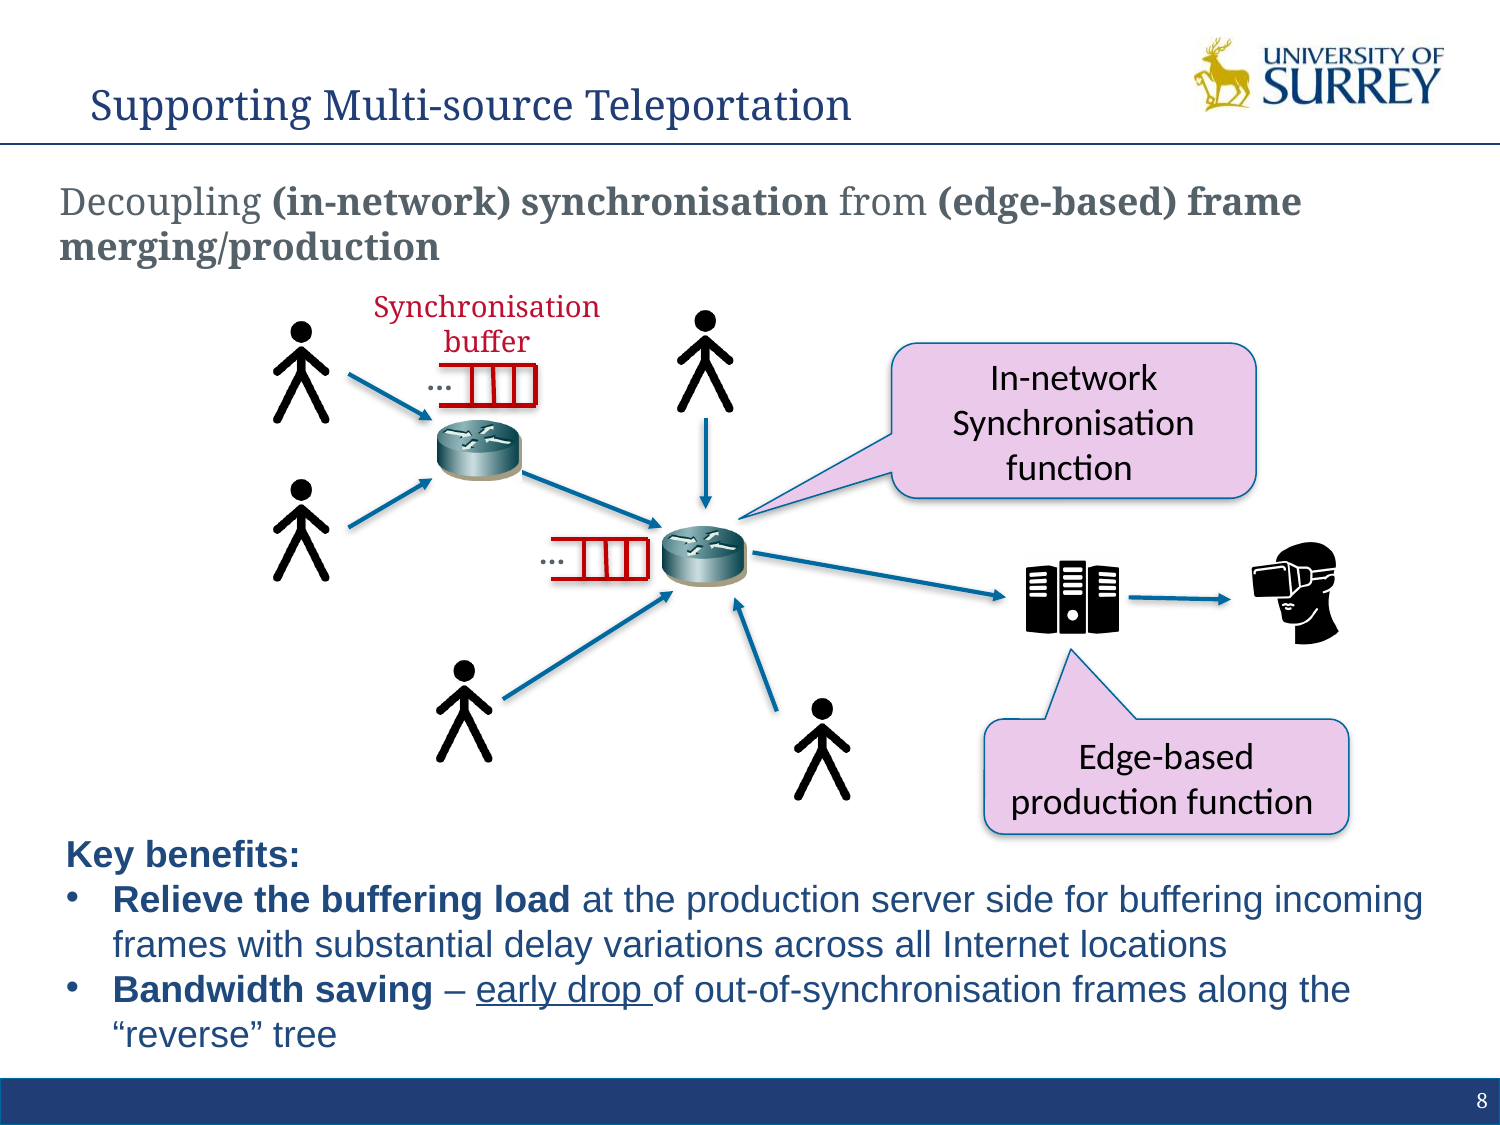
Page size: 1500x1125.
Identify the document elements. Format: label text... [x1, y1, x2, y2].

text_box … [426, 366, 434, 374]
text_box Key benefits: Relieve the buffering load at the production server side for buffering incoming frames with substantial delay variations across all Internet locations Bandwidth saving – early drop of out-of-synchronisation frames along the “reverse” tree [51, 822, 1453, 1062]
picture [394, 641, 534, 781]
picture [231, 302, 371, 443]
picture [635, 291, 775, 431]
picture [231, 460, 371, 600]
text_box Edge-based production function [983, 652, 1350, 835]
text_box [734, 597, 778, 712]
picture [1194, 37, 1444, 112]
text_box … [538, 536, 547, 578]
picture [752, 679, 892, 819]
text_box Decoupling (in-network) synchronisation from (edge-based) frame merging/production [44, 170, 1441, 276]
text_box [348, 478, 433, 528]
picture [1025, 550, 1120, 645]
picture [436, 420, 522, 481]
slide_number 8 [1152, 1078, 1500, 1125]
picture [1241, 539, 1350, 647]
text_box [752, 552, 1007, 598]
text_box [502, 590, 674, 700]
picture [661, 526, 747, 587]
text_box Synchronisation buffer [358, 280, 616, 366]
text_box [348, 373, 433, 421]
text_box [513, 468, 663, 528]
title Supporting Multi-source Teleportation [75, 69, 1314, 138]
text_box In-network Synchronisation function [738, 342, 1257, 520]
